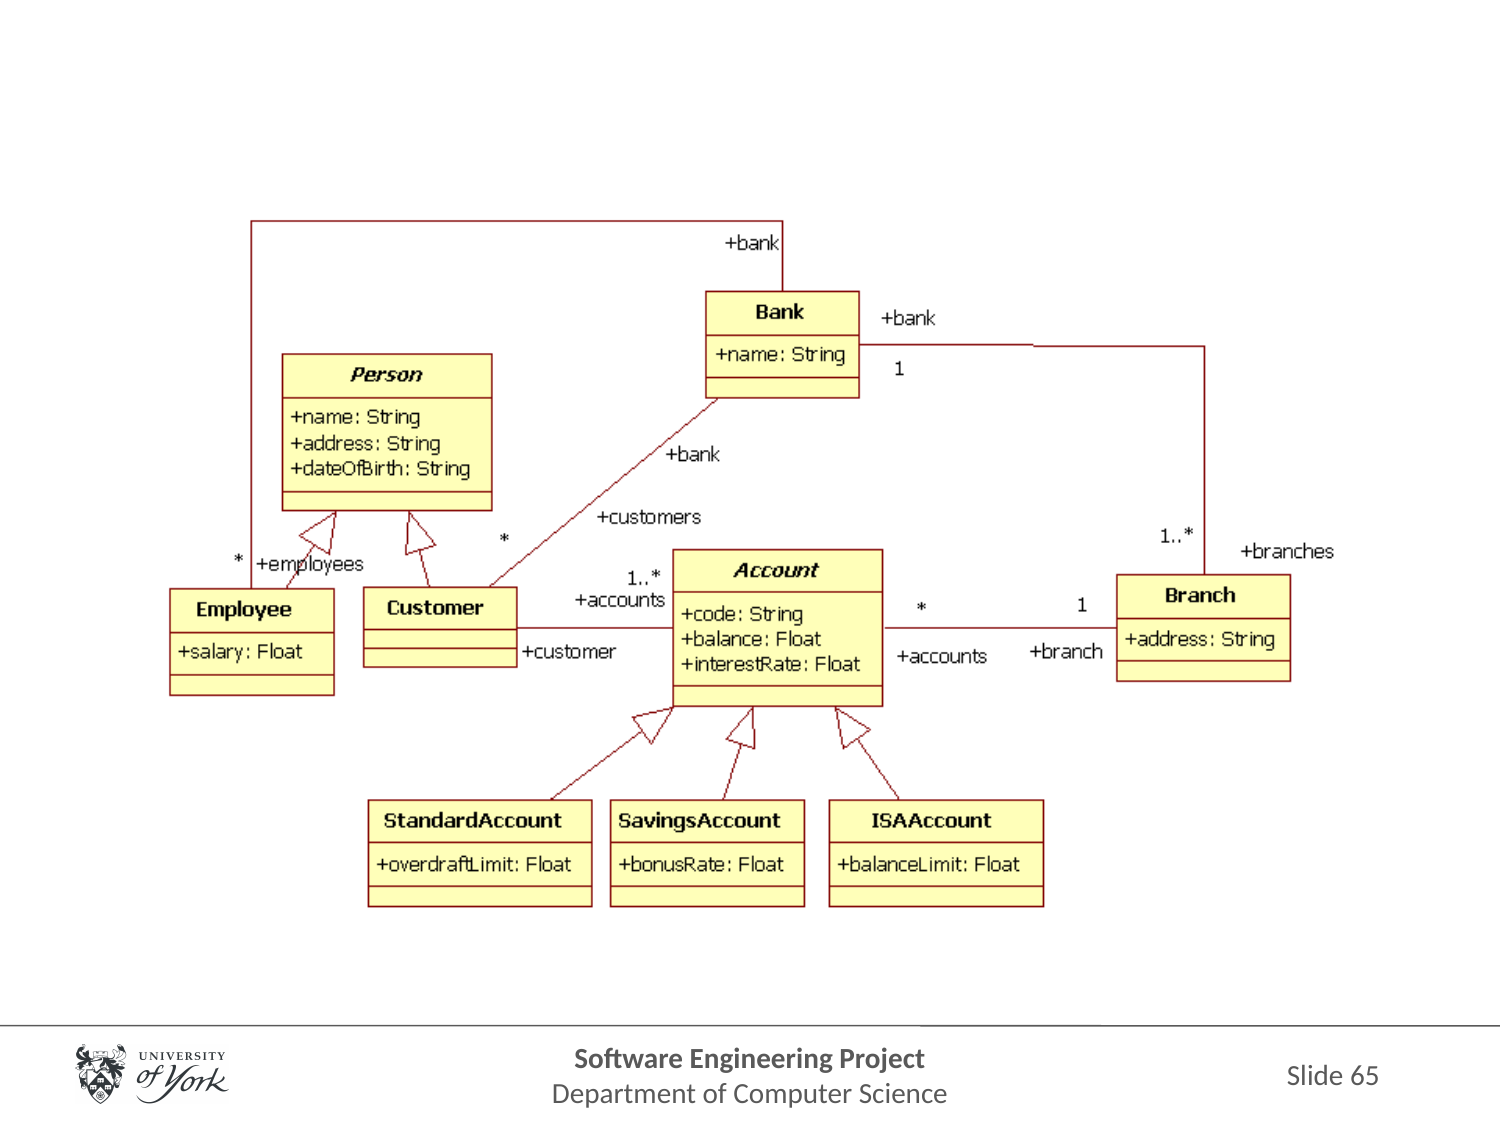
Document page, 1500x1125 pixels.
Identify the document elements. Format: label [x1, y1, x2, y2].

picture [75, 1044, 229, 1104]
picture [156, 208, 1344, 917]
